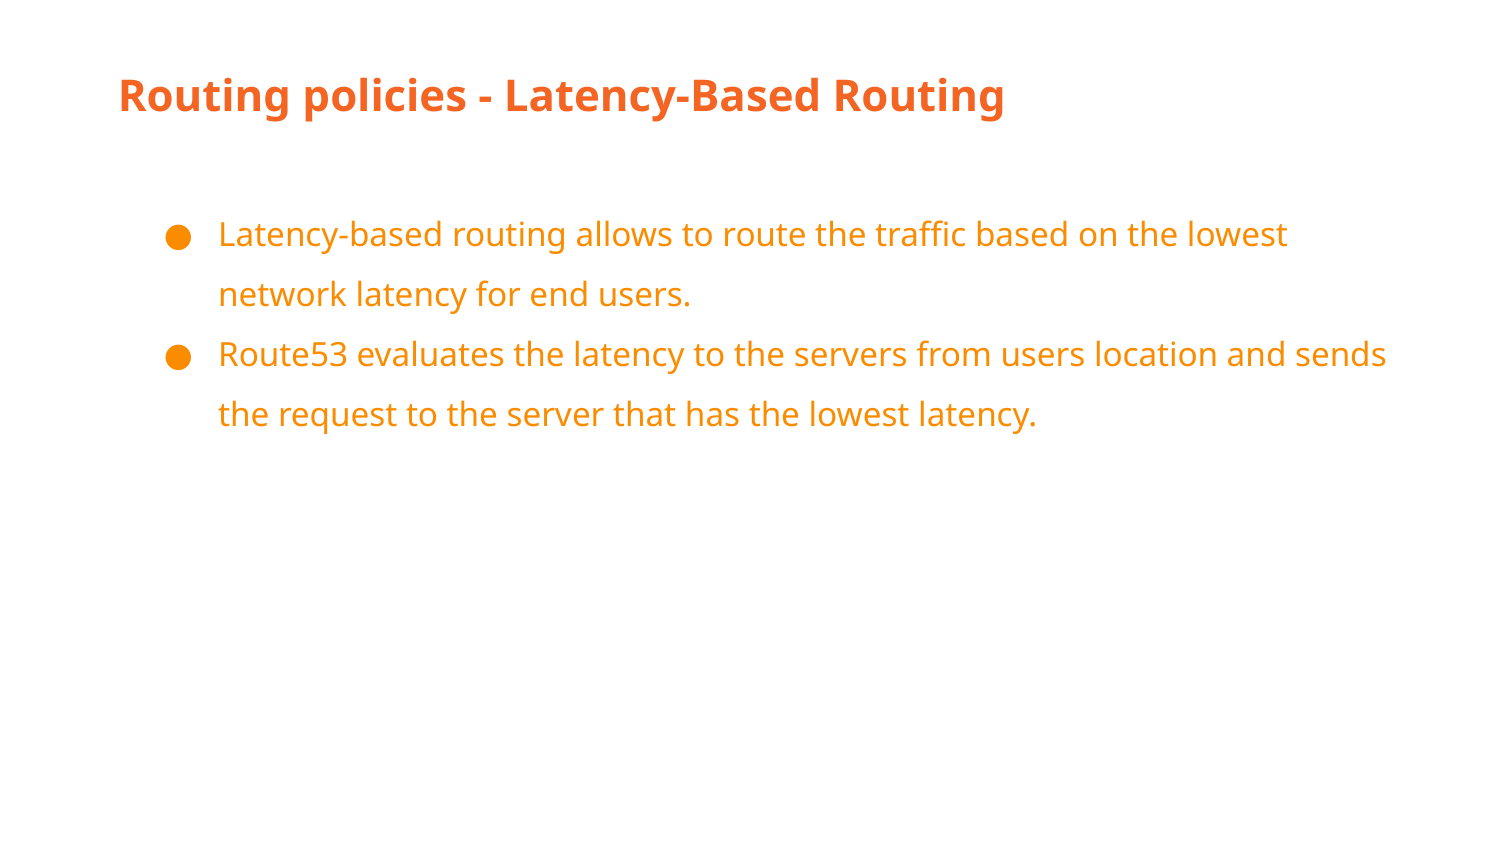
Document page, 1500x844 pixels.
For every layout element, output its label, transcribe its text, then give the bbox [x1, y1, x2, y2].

title Routing policies - Latency-Based Routing [102, 52, 1327, 179]
title Latency-based routing allows to route the traffic based on the lowest network latency for end users. Route53 evaluates the latency to the servers from users location and sends the request to the server that has the lowest latency. [128, 178, 1417, 759]
